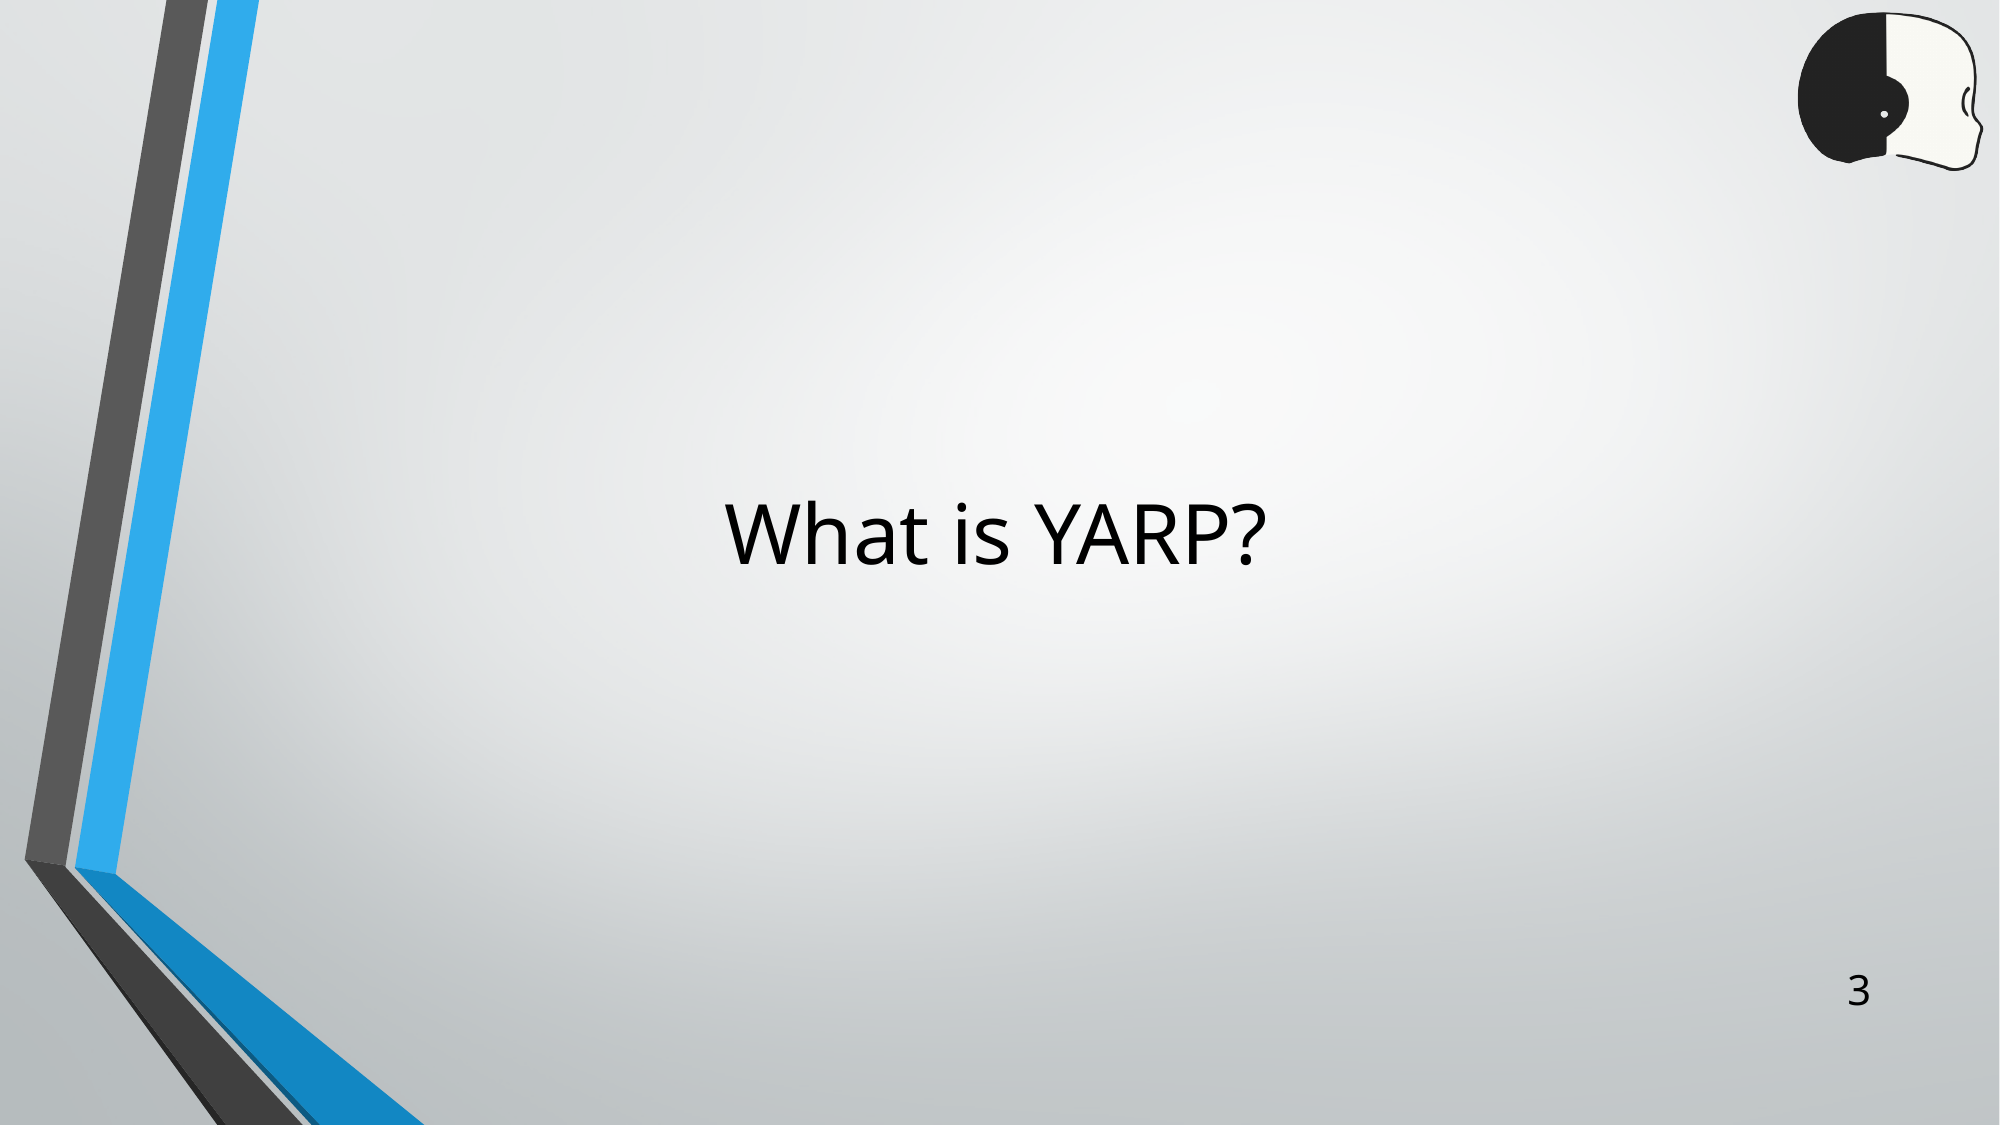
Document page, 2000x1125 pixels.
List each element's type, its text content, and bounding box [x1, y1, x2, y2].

picture [1796, 0, 1986, 189]
title What is YARP? [174, 387, 1818, 675]
slide_number 3 [1796, 962, 1887, 1023]
